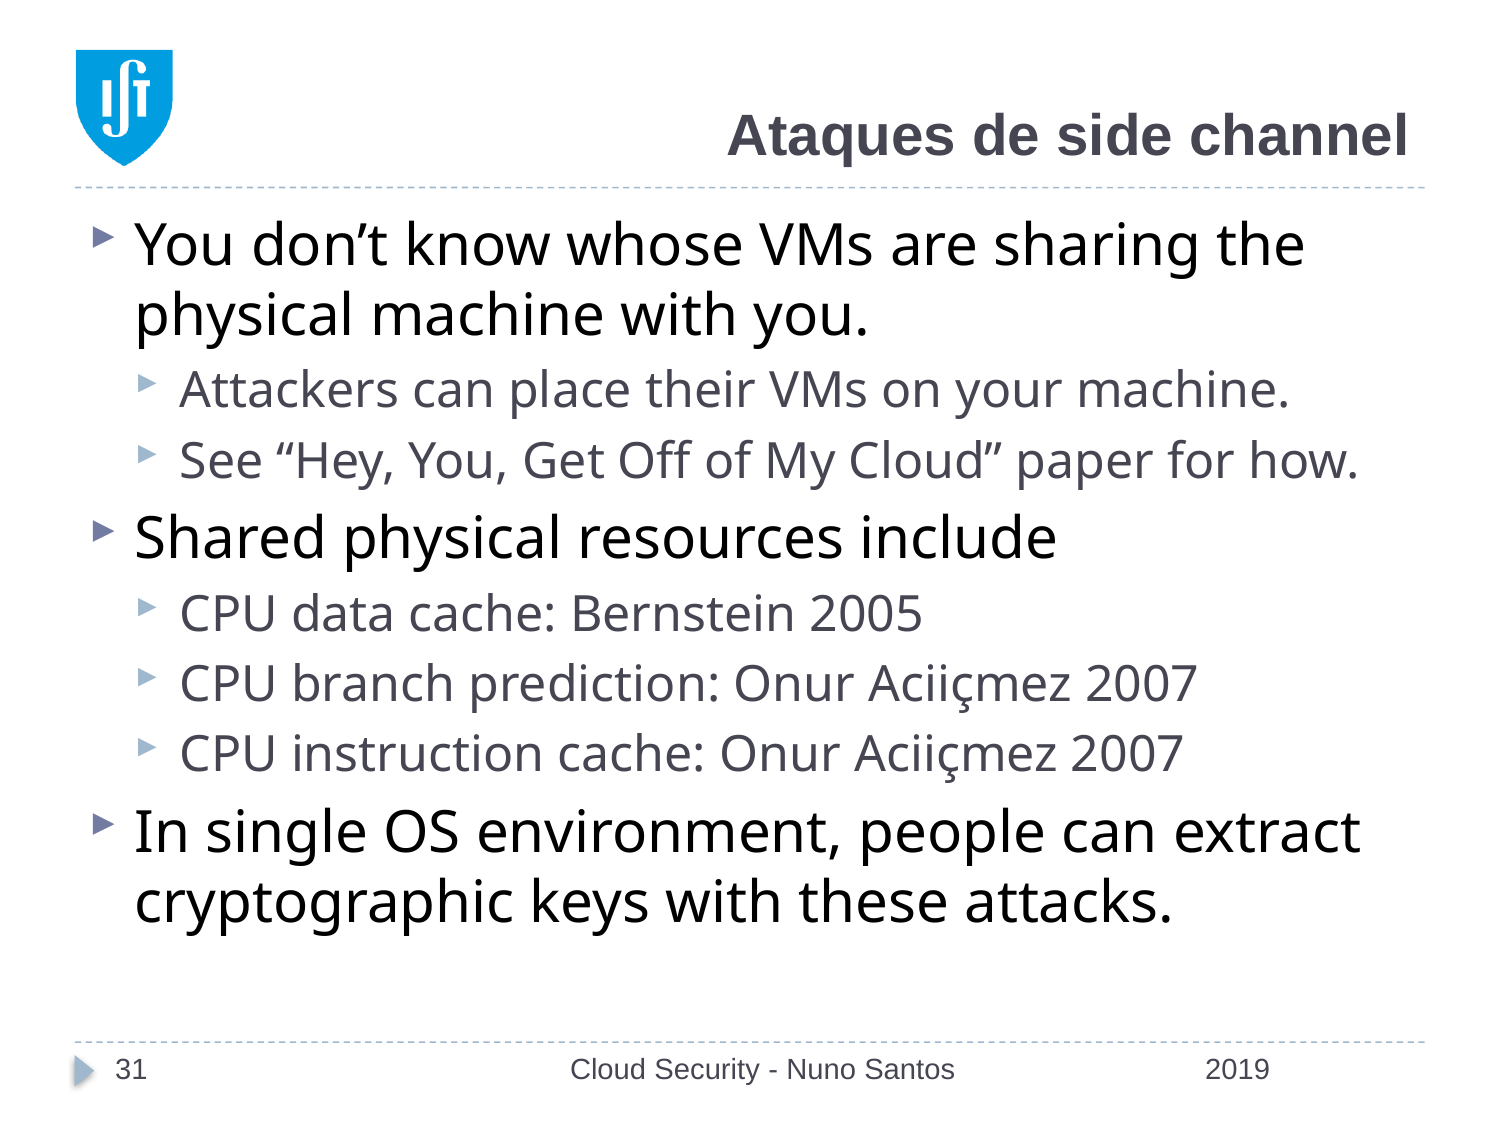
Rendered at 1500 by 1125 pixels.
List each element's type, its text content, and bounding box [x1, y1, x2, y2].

slide_number 31 [100, 1042, 426, 1103]
title Ataques de side channel [200, 24, 1425, 175]
list You don’t know whose VMs are sharing the physical machine with you. Attackers can place their VMs on your machine. See “Hey, You, Get Off of My Cloud” paper for how. Shared physical resources include CPU data cache: Bernstein 2005 CPU branch prediction: Onur Aciiçmez 2007 CPU instruction cache: Onur Aciiçmez 2007 In single OS environment, people can extract cryptographic keys with these attacks. [75, 200, 1425, 1010]
footer Cloud Security - Nuno Santos [475, 1042, 1051, 1103]
slide_number 2019 [1051, 1042, 1426, 1103]
picture [68, 42, 180, 175]
